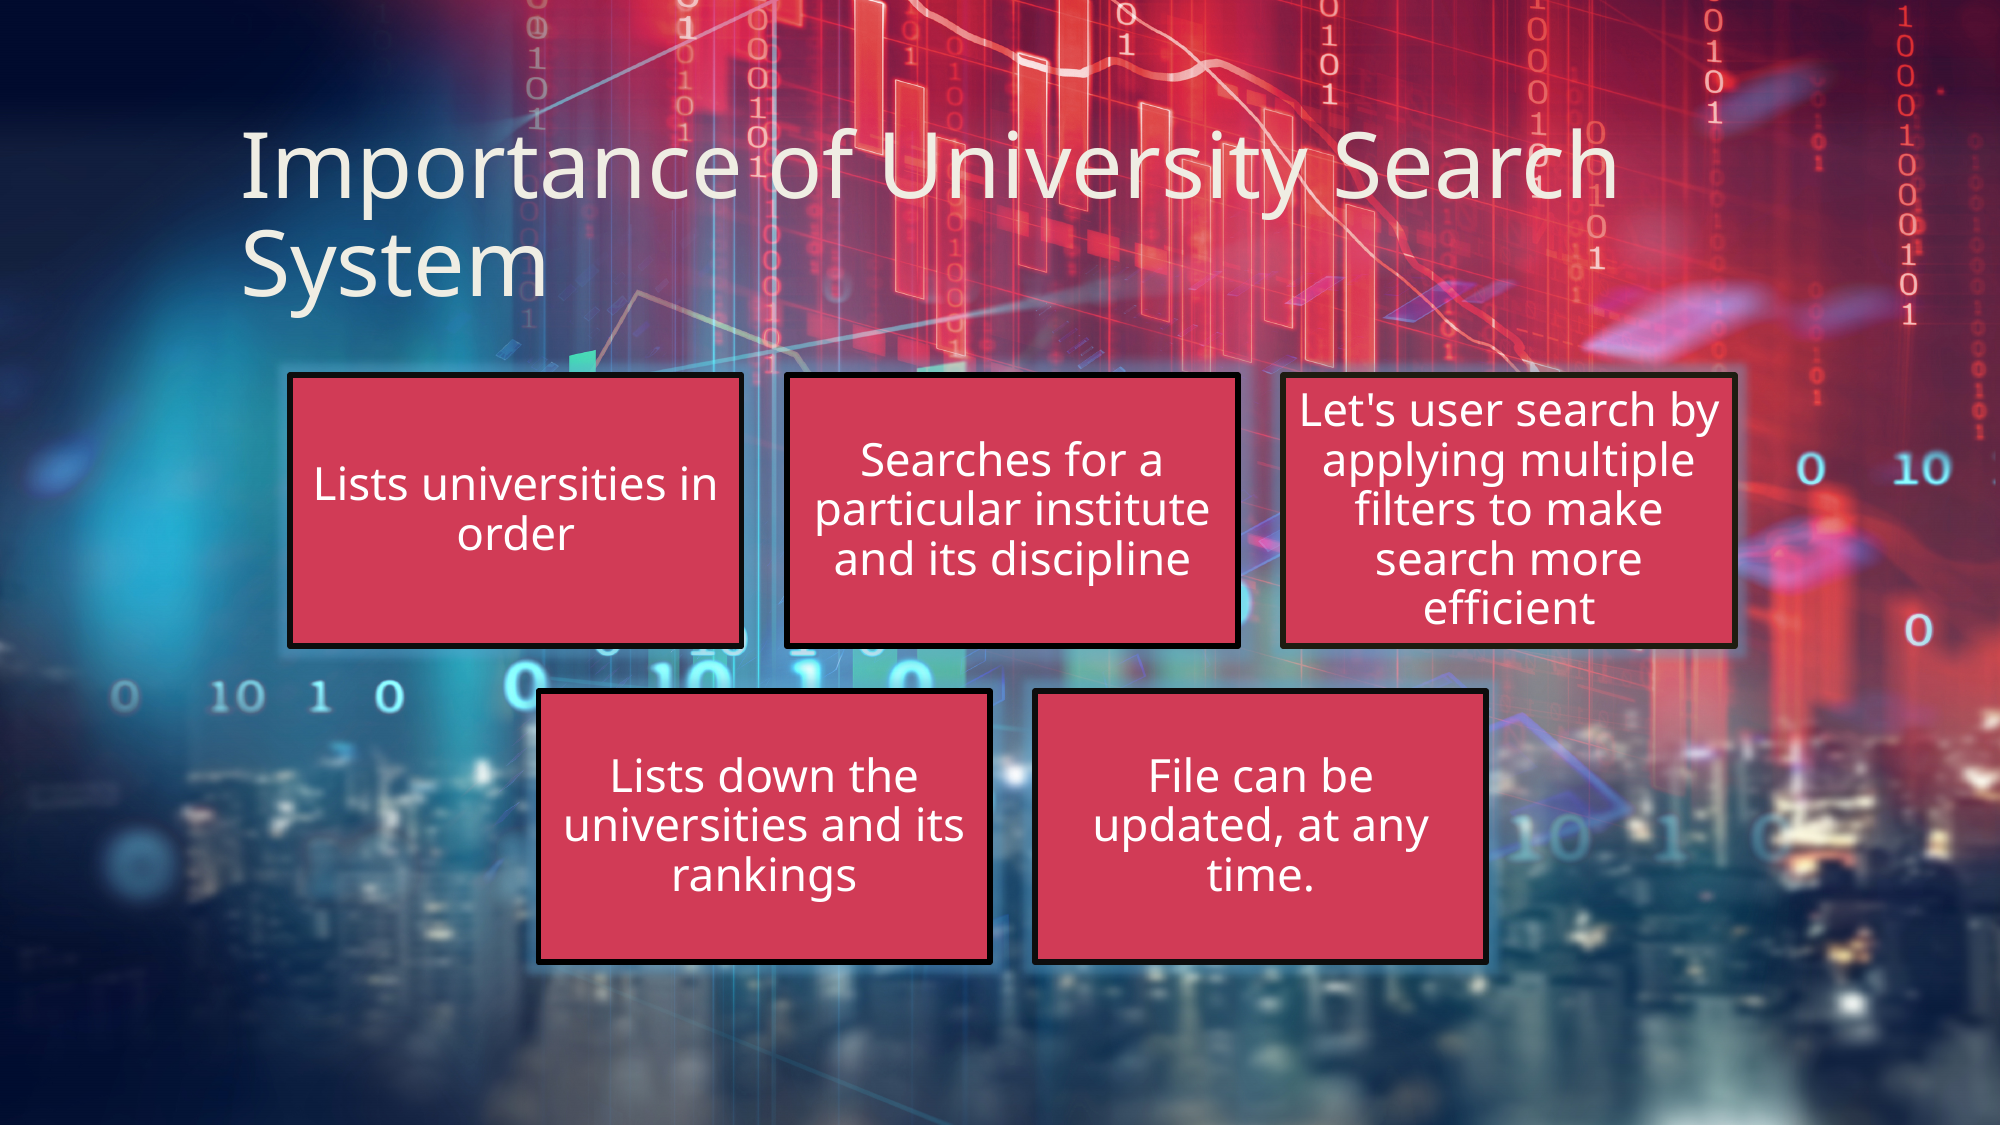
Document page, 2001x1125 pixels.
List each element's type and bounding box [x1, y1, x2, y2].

picture [0, 0, 2000, 1125]
list [224, 374, 1800, 963]
